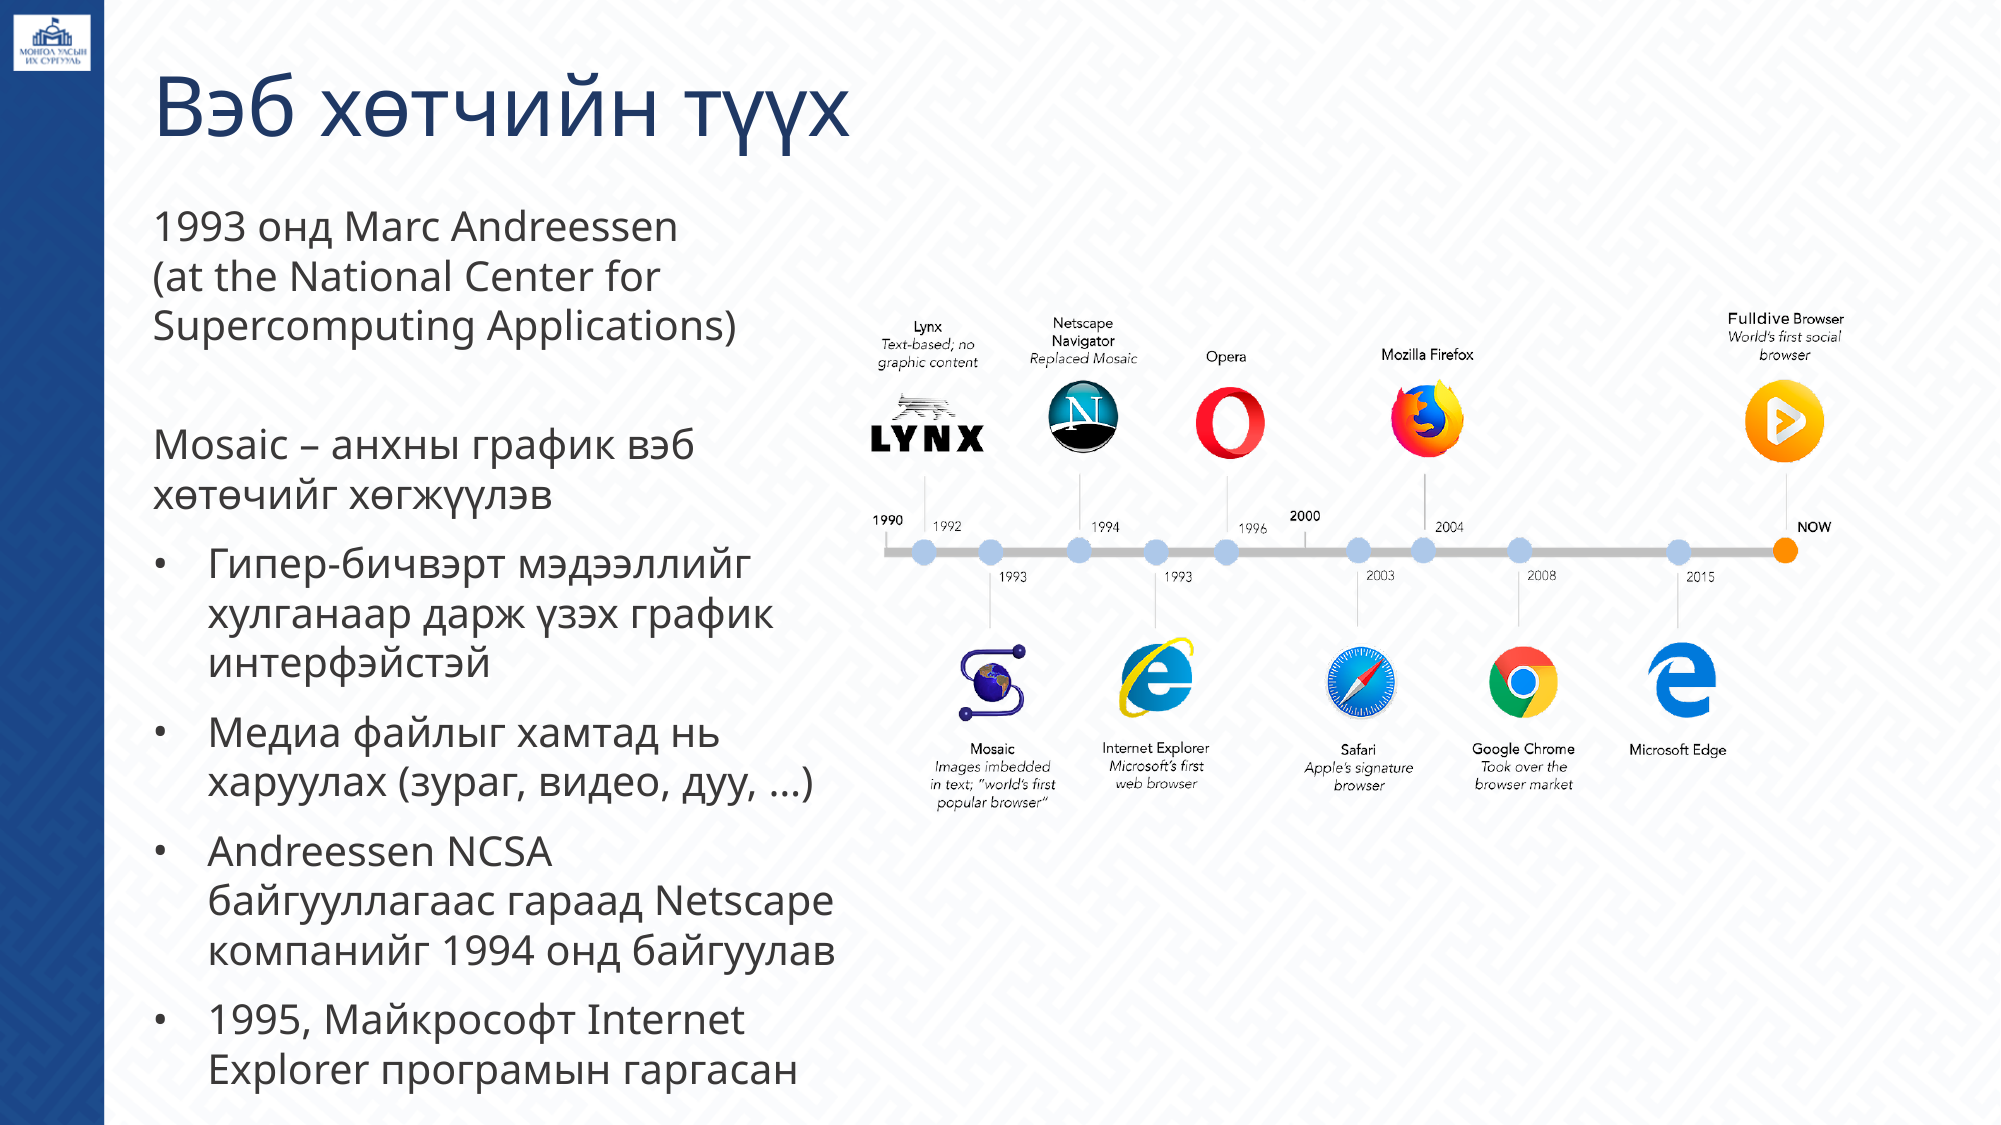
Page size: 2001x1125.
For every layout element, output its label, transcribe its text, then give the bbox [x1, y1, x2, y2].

list 1993 онд Marc Andreessen (at the National Center for Supercomputing Applications) Mosaic – анхны график вэб хөтөчийг хөгжүүлэв Гипер-бичвэрт мэдээллийг хулганаар дарж үзэх график интерфэйстэй Медиа файлыг хамтад нь харуулах (зураг, видео, дуу, …) Andreessen NCSA байгууллагаас гараад Netscape компанийг 1994 онд байгуулав 1995, Майкрософт Internet Explorer програмын гаргасан [137, 193, 867, 1112]
picture [0, 0, 2001, 1125]
title Вэб хөтчийн түүх [137, 29, 1142, 162]
